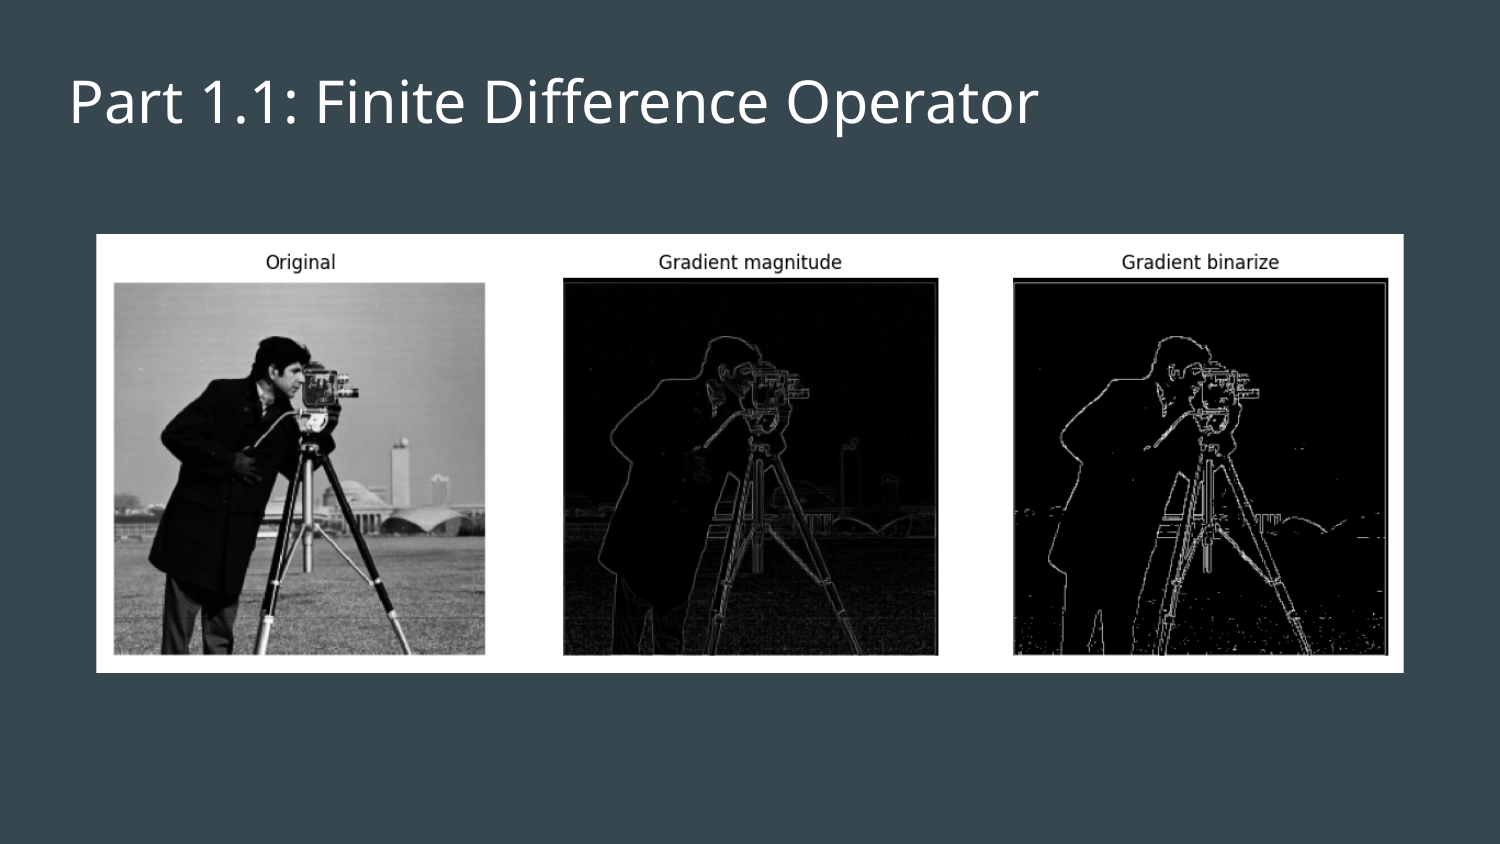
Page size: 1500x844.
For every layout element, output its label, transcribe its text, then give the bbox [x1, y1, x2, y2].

title Part 1.1: Finite Difference Operator [53, 49, 1452, 144]
picture [96, 234, 1404, 674]
